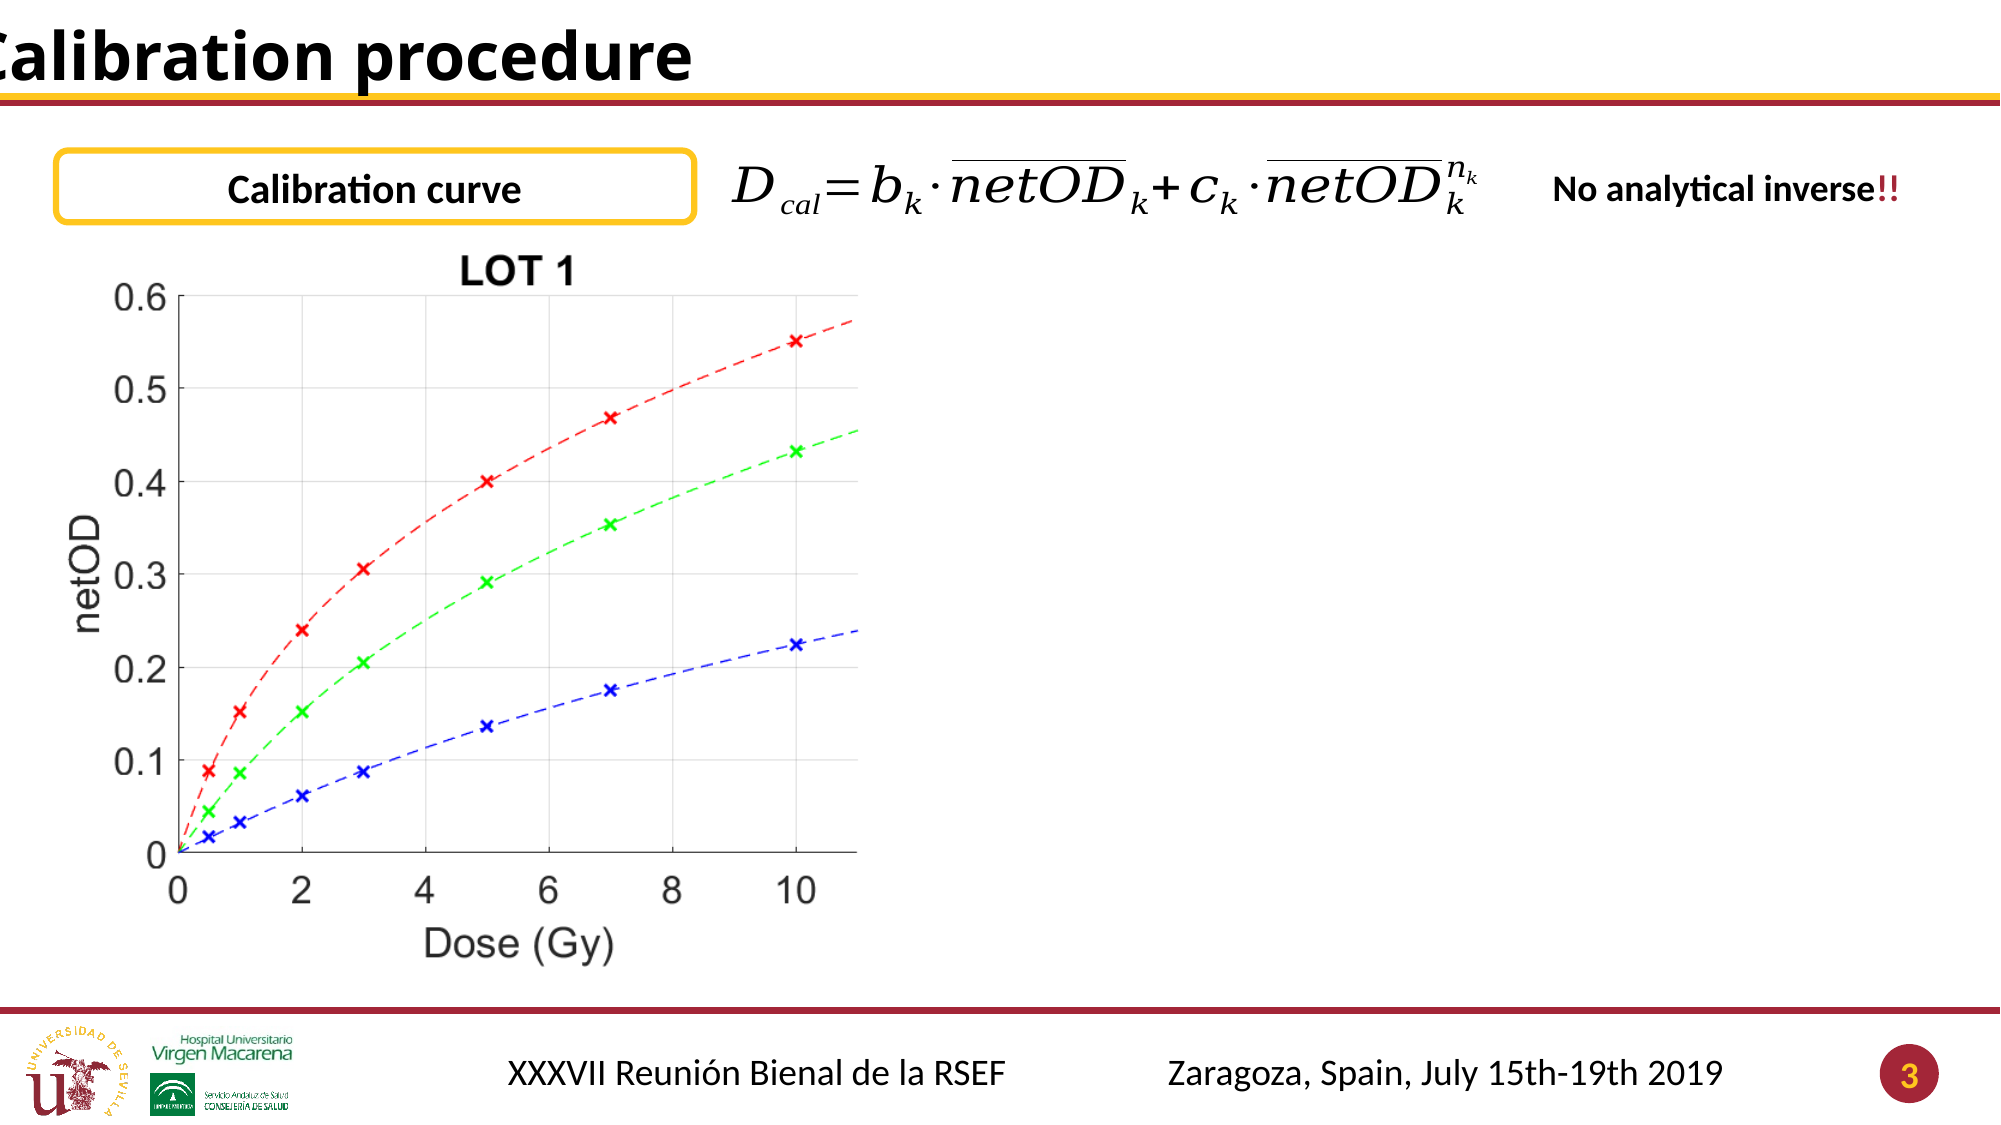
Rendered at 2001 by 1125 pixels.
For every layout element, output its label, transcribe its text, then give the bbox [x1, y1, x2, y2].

text_box 3 [1884, 1043, 1934, 1104]
text_box Calibration procedure [0, 6, 709, 96]
text_box Calibration procedure [0, 97, 709, 101]
picture [56, 241, 892, 968]
text_box [1878, 1056, 1884, 1091]
text_box Zaragoza, Spain, July 15th-19th 2019 [1153, 1040, 1739, 1101]
text_box No analytical inverse!! [1514, 156, 1939, 217]
text_box XXXVII Reunión Bienal de la RSEF [434, 1040, 1081, 1100]
text_box Calibration curve [56, 150, 695, 223]
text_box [150, 1026, 294, 1116]
picture [26, 1026, 128, 1116]
text_box [1934, 1055, 1940, 1092]
